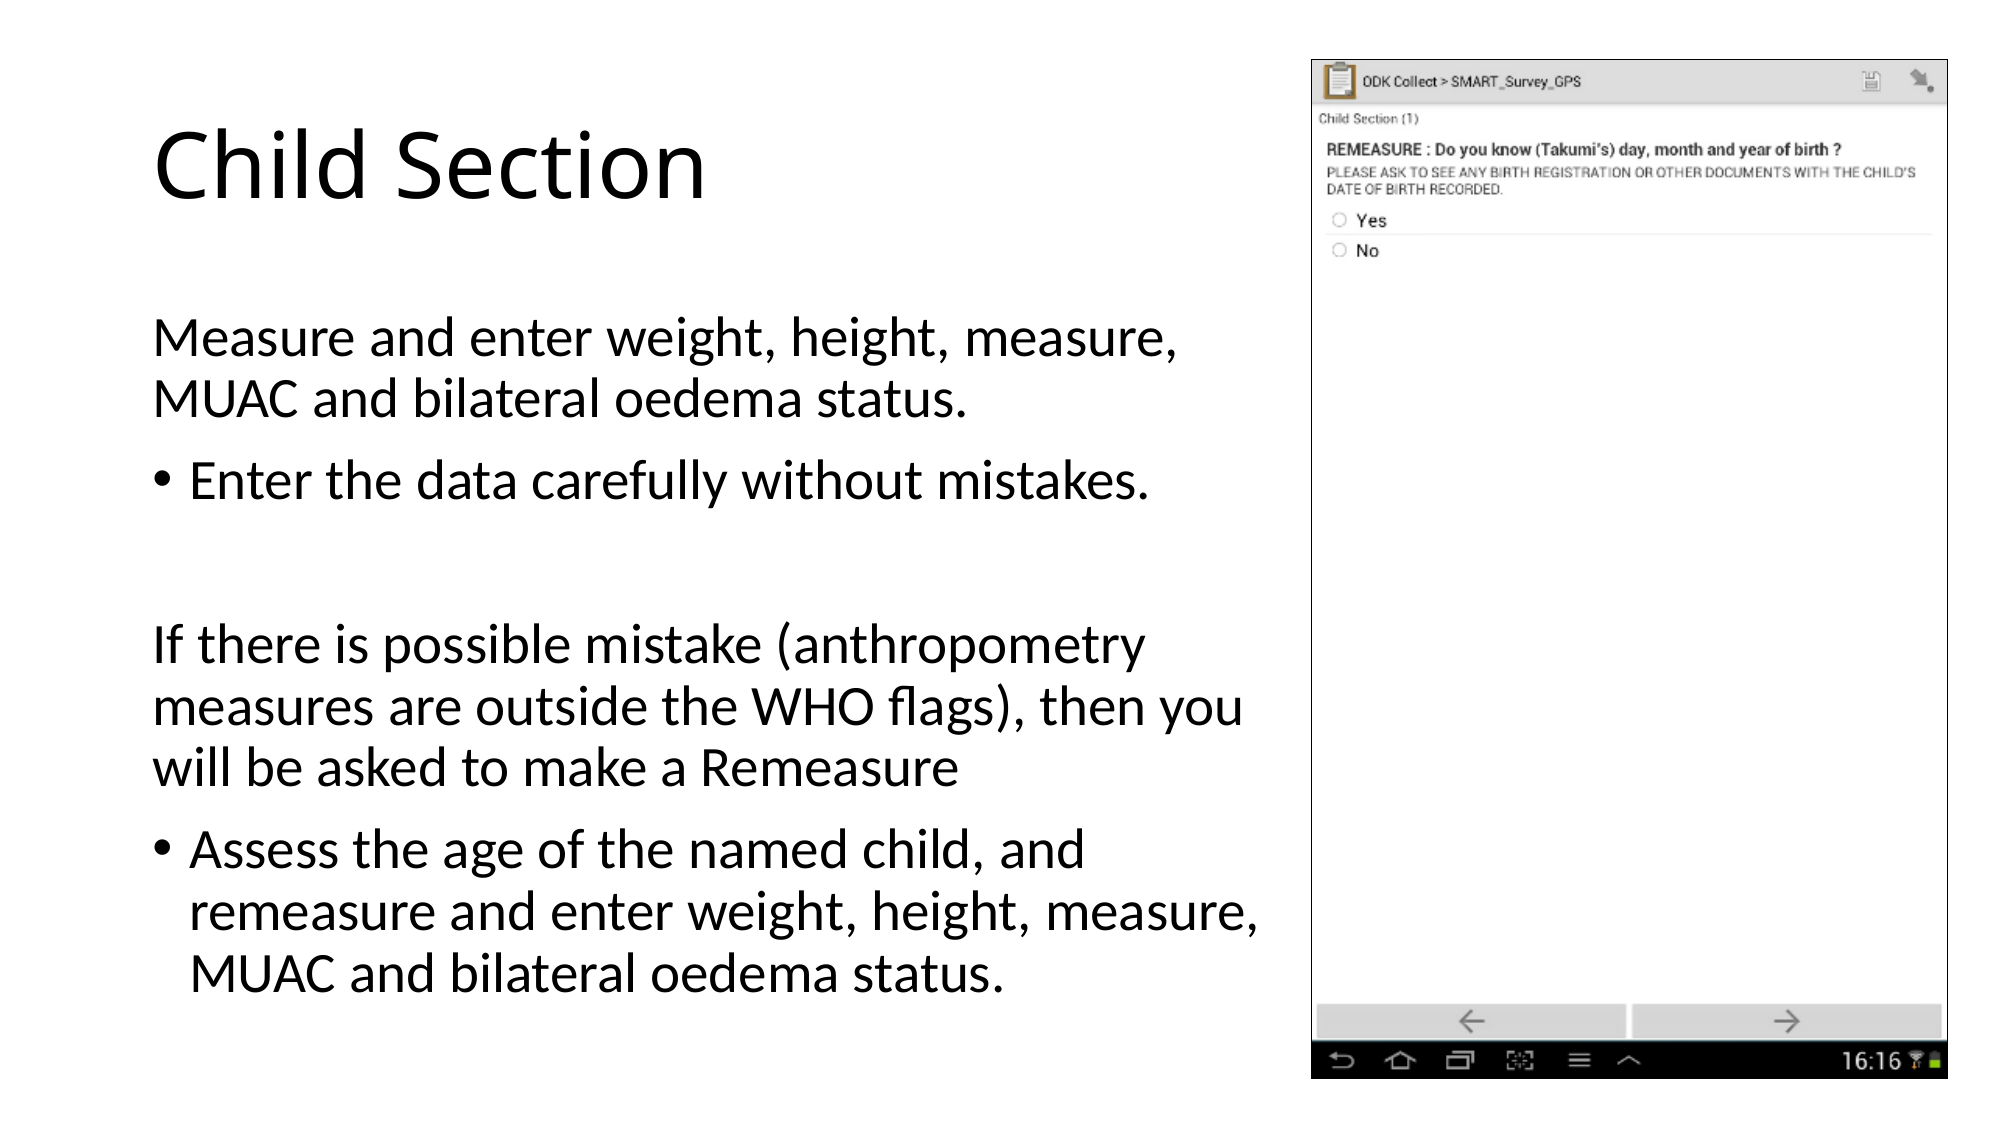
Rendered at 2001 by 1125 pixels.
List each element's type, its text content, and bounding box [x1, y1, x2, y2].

list Measure and enter weight, height, measure, MUAC and bilateral oedema status. Enter the data carefully without mistakes. If there is possible mistake (anthropometry measures are outside the WHO flags), then you will be asked to make a Remeasure Assess the age of the named child, and remeasure and enter weight, height, measure, MUAC and bilateral oedema status. [137, 299, 1287, 1014]
picture [1311, 59, 1948, 1079]
title Child Section [137, 59, 1311, 278]
